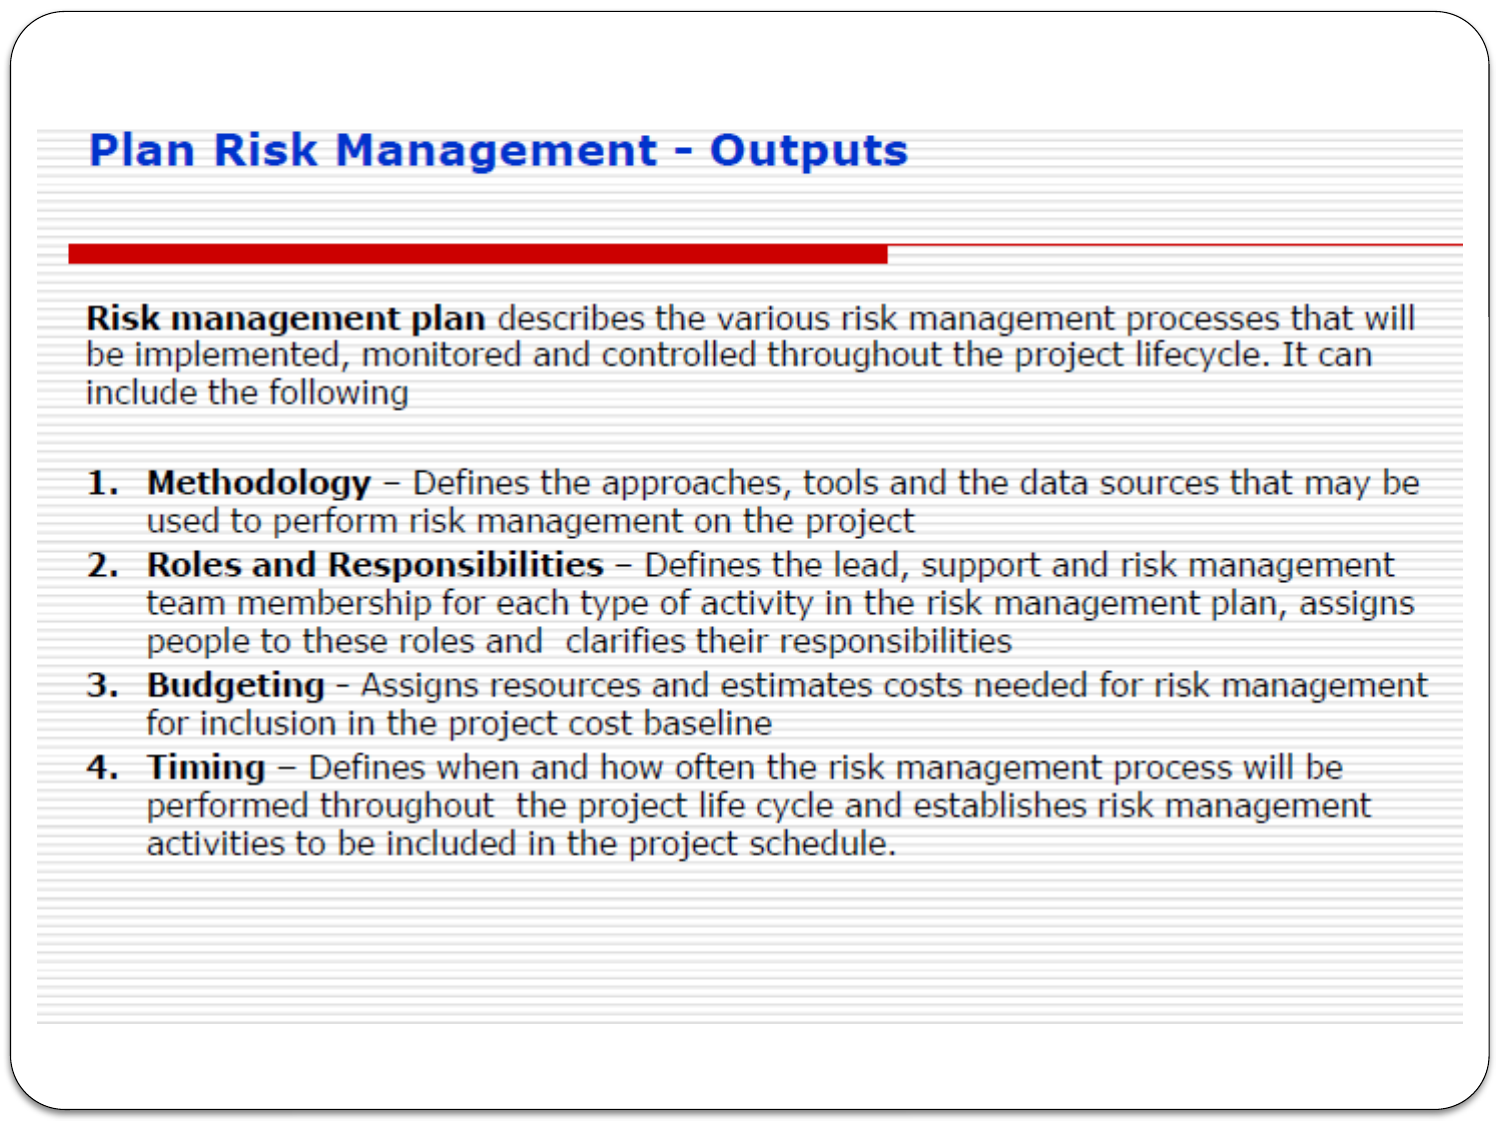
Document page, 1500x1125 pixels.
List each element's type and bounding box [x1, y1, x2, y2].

picture [37, 124, 1463, 1024]
